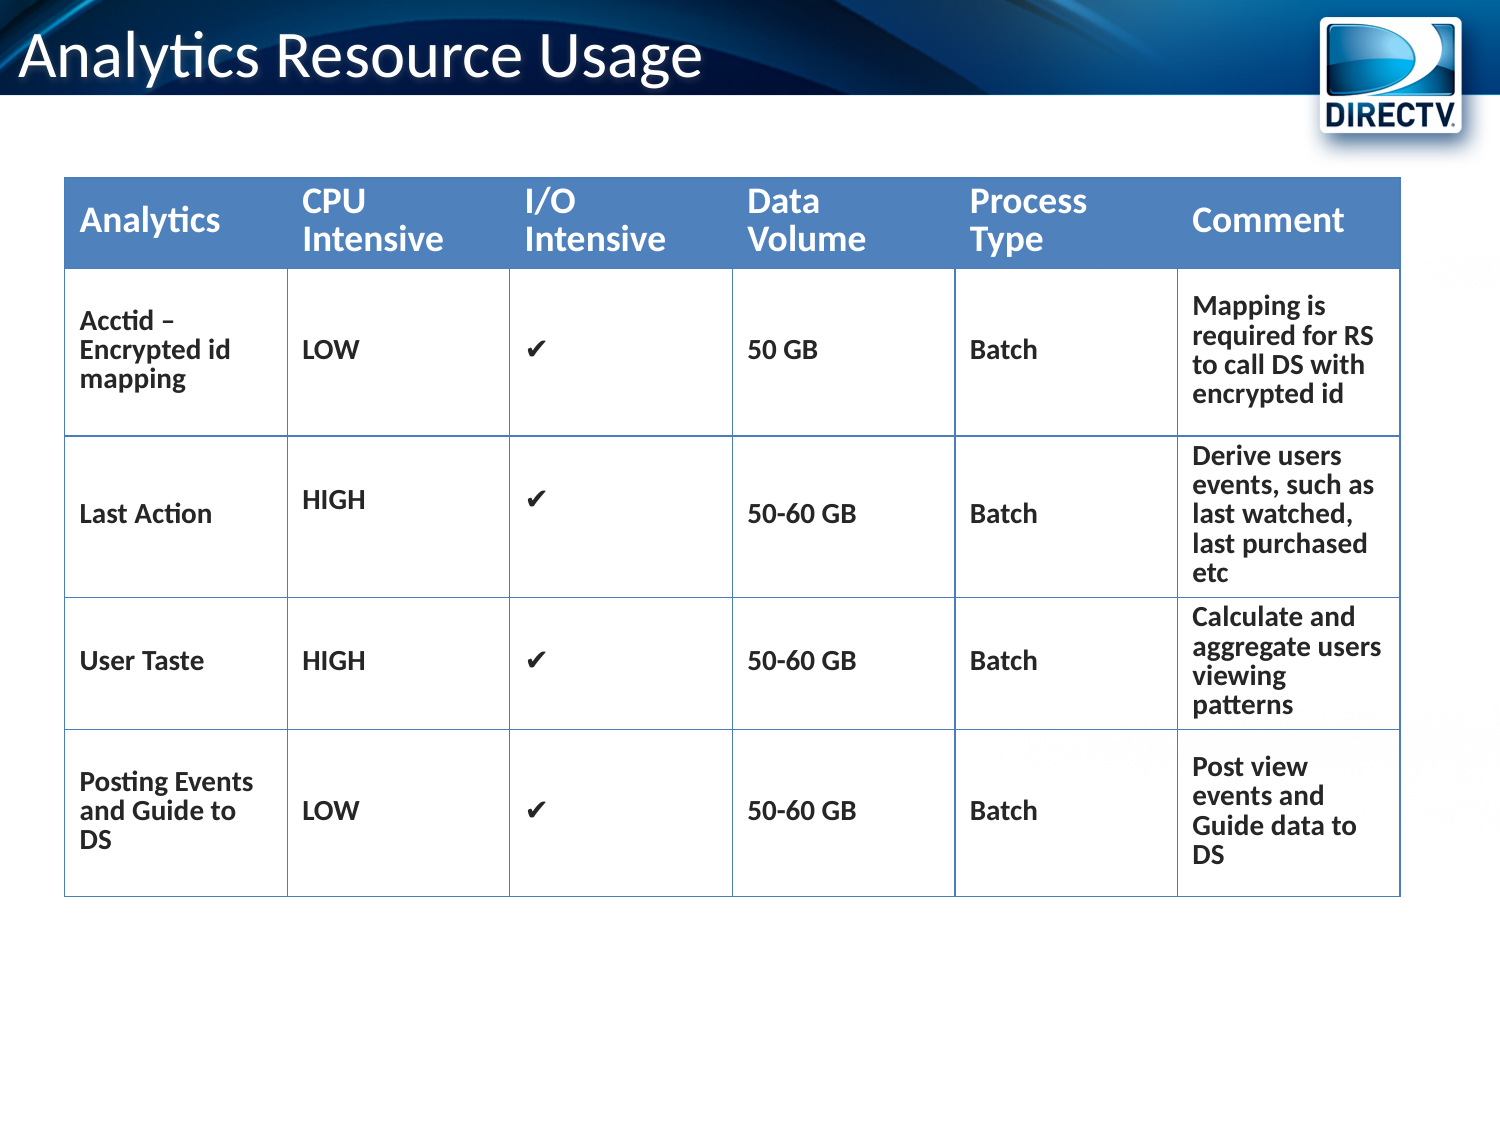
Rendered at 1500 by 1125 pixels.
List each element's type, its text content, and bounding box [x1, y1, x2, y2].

table_cell Posting Events and Guide to DS [65, 730, 287, 896]
table_cell Derive users events, such as last watched, last purchased etc [1178, 437, 1399, 597]
table_header Comment [1177, 179, 1399, 268]
table_header Process Type [955, 179, 1177, 268]
table_cell Batch [956, 437, 1177, 597]
table_cell Post view events and Guide data to DS [1178, 730, 1399, 896]
table_cell Batch [956, 598, 1177, 729]
table_header I/O Intensive [510, 179, 732, 268]
table_header Data Volume [732, 179, 955, 268]
table_header CPU Intensive [287, 179, 510, 268]
picture [0, 0, 1500, 1125]
table_cell ✔ [510, 598, 732, 729]
table_cell LOW [288, 269, 509, 435]
table_cell Batch [956, 730, 1177, 896]
table_cell HIGH [288, 437, 509, 597]
table_cell ✔ [510, 730, 732, 896]
table_cell User Taste [65, 598, 287, 729]
table_cell ✔ [510, 437, 732, 597]
table_cell ✔ [510, 269, 732, 435]
text_box Analytics Resource Usage [3, 2, 1350, 99]
table_cell Mapping is required for RS to call DS with encrypted id [1178, 269, 1399, 435]
table_cell 50-60 GB [733, 730, 954, 896]
table_header Analytics [65, 179, 287, 268]
table_cell Batch [956, 269, 1177, 435]
table_cell Acctid – Encrypted id mapping [65, 269, 287, 435]
table_cell 50 GB [733, 269, 954, 435]
table_cell Last Action [65, 437, 287, 597]
table_cell 50-60 GB [733, 598, 954, 729]
table_cell LOW [288, 730, 509, 896]
table_cell 50-60 GB [733, 437, 954, 597]
table_cell Calculate and aggregate users viewing patterns [1178, 598, 1399, 729]
table_cell HIGH [288, 598, 509, 729]
